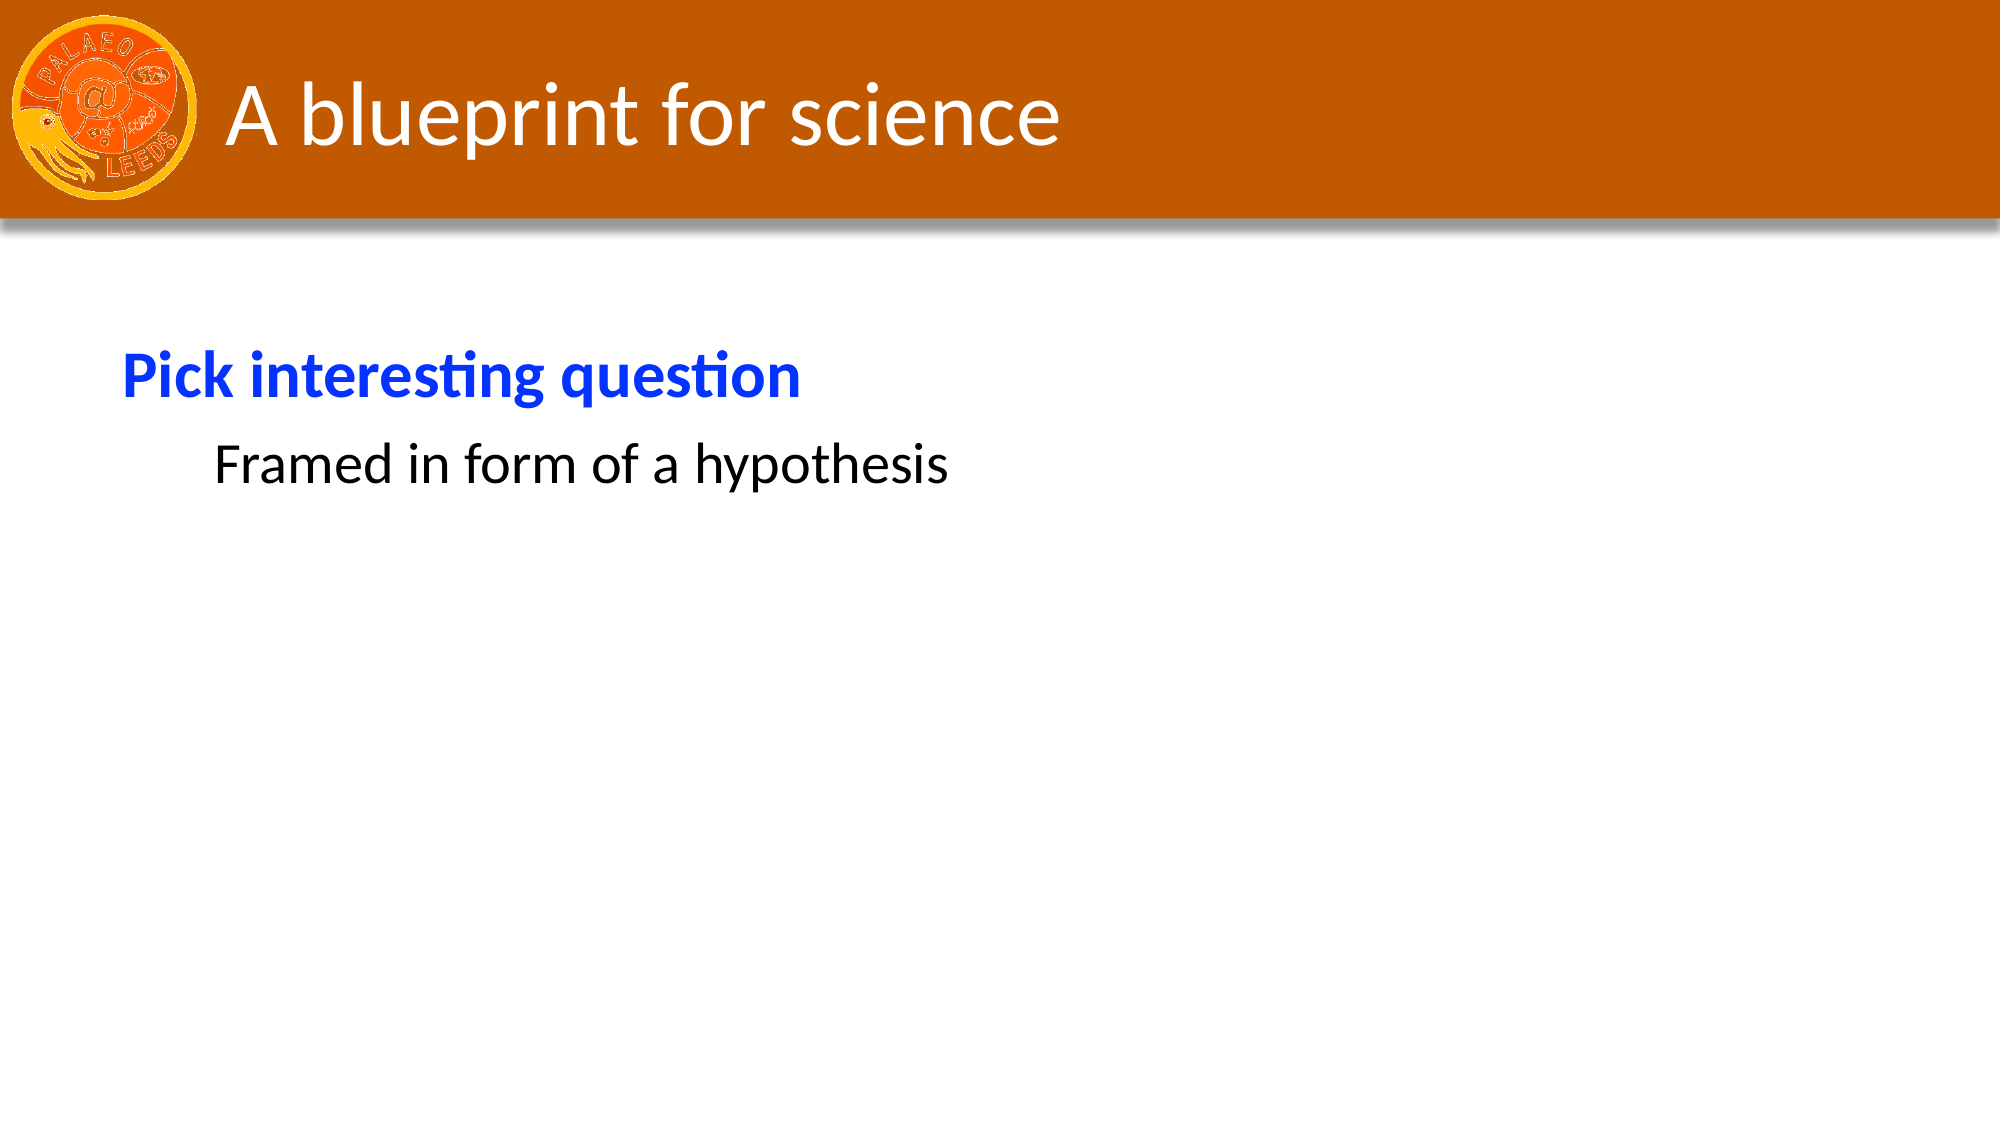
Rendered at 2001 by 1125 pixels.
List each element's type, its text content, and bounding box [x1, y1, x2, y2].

text_box A blueprint for science [210, 17, 2000, 201]
text_box Framed in form of a hypothesis [199, 417, 965, 503]
text_box Pick interesting question [107, 323, 818, 419]
text_box [0, 0, 2000, 219]
picture [11, 15, 197, 200]
